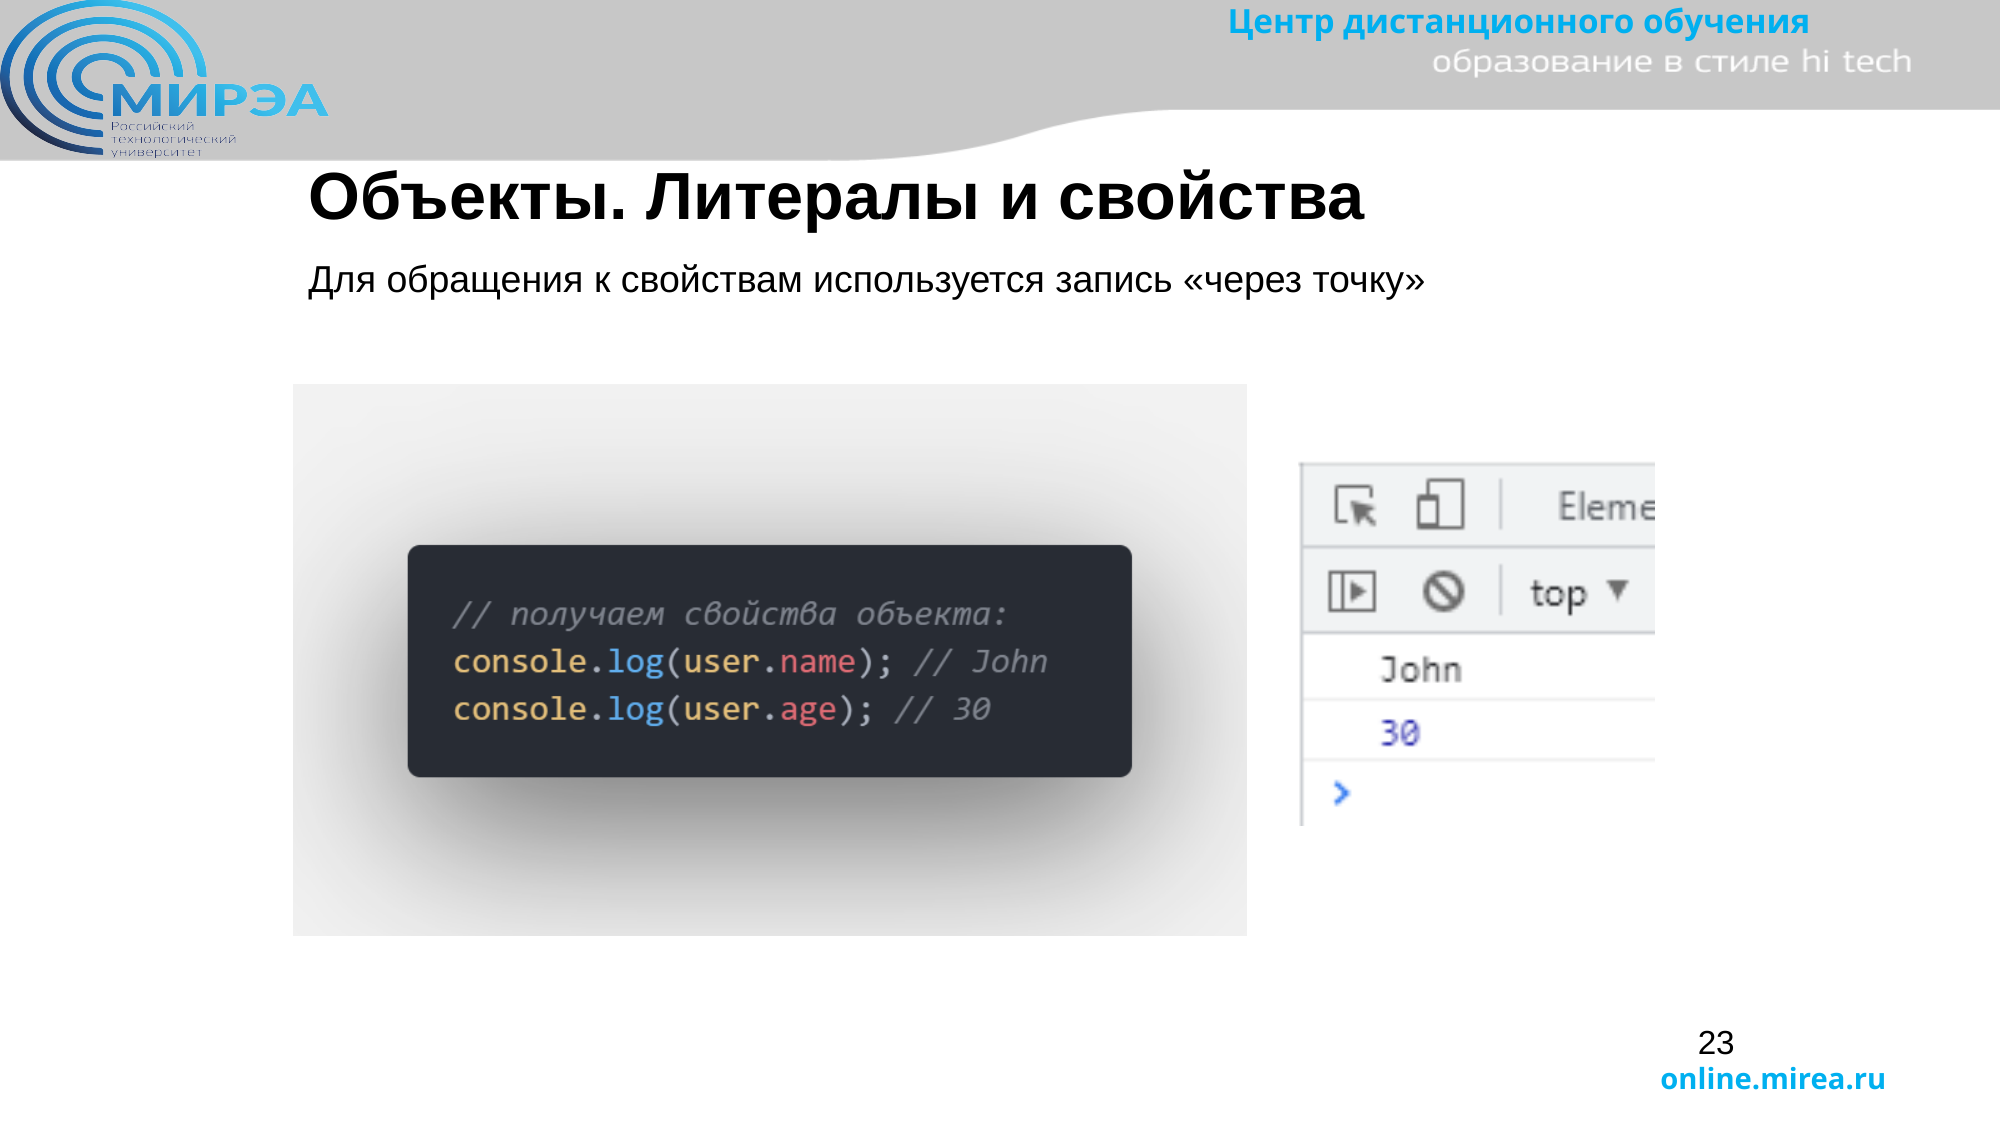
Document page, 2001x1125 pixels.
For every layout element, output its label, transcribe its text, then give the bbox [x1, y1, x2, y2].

text_box 23 [1400, 1013, 1750, 1058]
text_box Объекты. Литералы и свойства [293, 145, 1737, 346]
picture [0, 0, 329, 159]
picture [1298, 451, 1655, 826]
text_box Для обращения к свойствам используется запись «через точку» [293, 247, 1599, 406]
picture [293, 384, 1247, 936]
